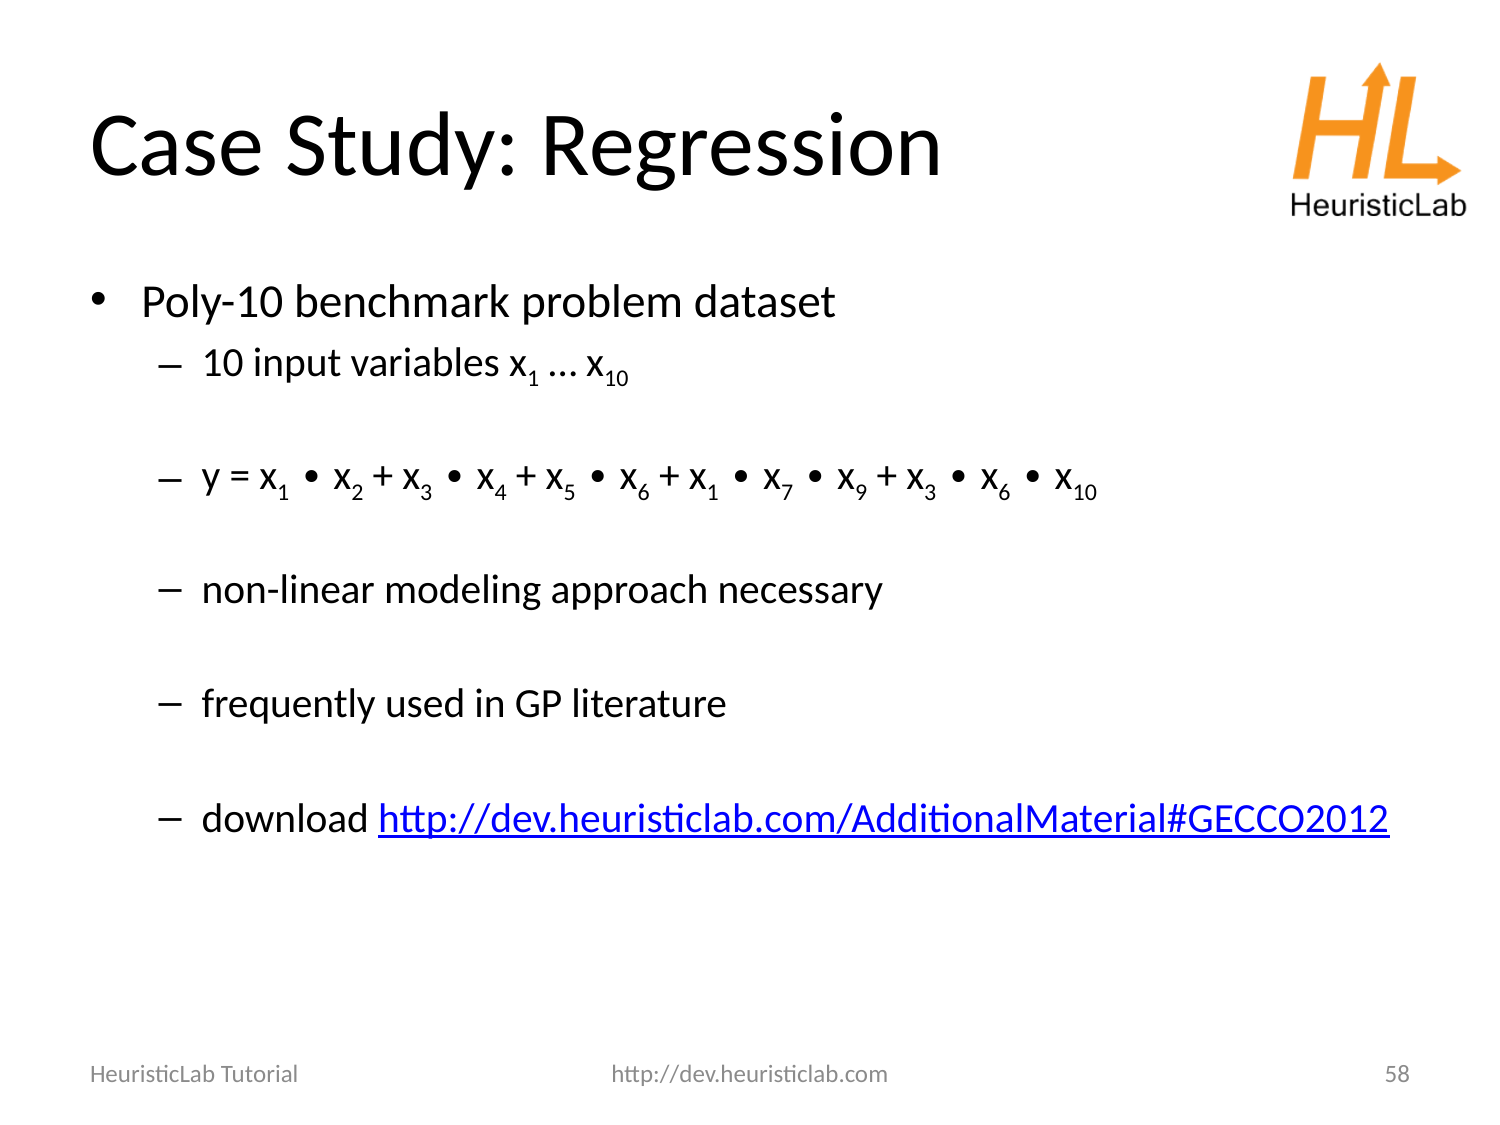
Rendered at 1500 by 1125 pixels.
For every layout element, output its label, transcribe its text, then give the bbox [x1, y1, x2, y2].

slide_number 58 [1074, 1042, 1425, 1103]
footer http://dev.heuristiclab.com [512, 1042, 988, 1103]
list Poly-10 benchmark problem dataset 10 input variables x1 … x10 y = x1 ∙ x2 + x3 ∙ x4 + x5 ∙ x6 + x1 ∙ x7 ∙ x9 + x3 ∙ x6 ∙ x10 non-linear modeling approach necessary frequently used in GP literature download http://dev.heuristiclab.com/AdditionalMaterial#GECCO2012 [75, 262, 1425, 858]
slide_number HeuristicLab Tutorial [75, 1042, 425, 1103]
title Case Study: Regression [75, 45, 1282, 233]
picture [1281, 27, 1474, 244]
